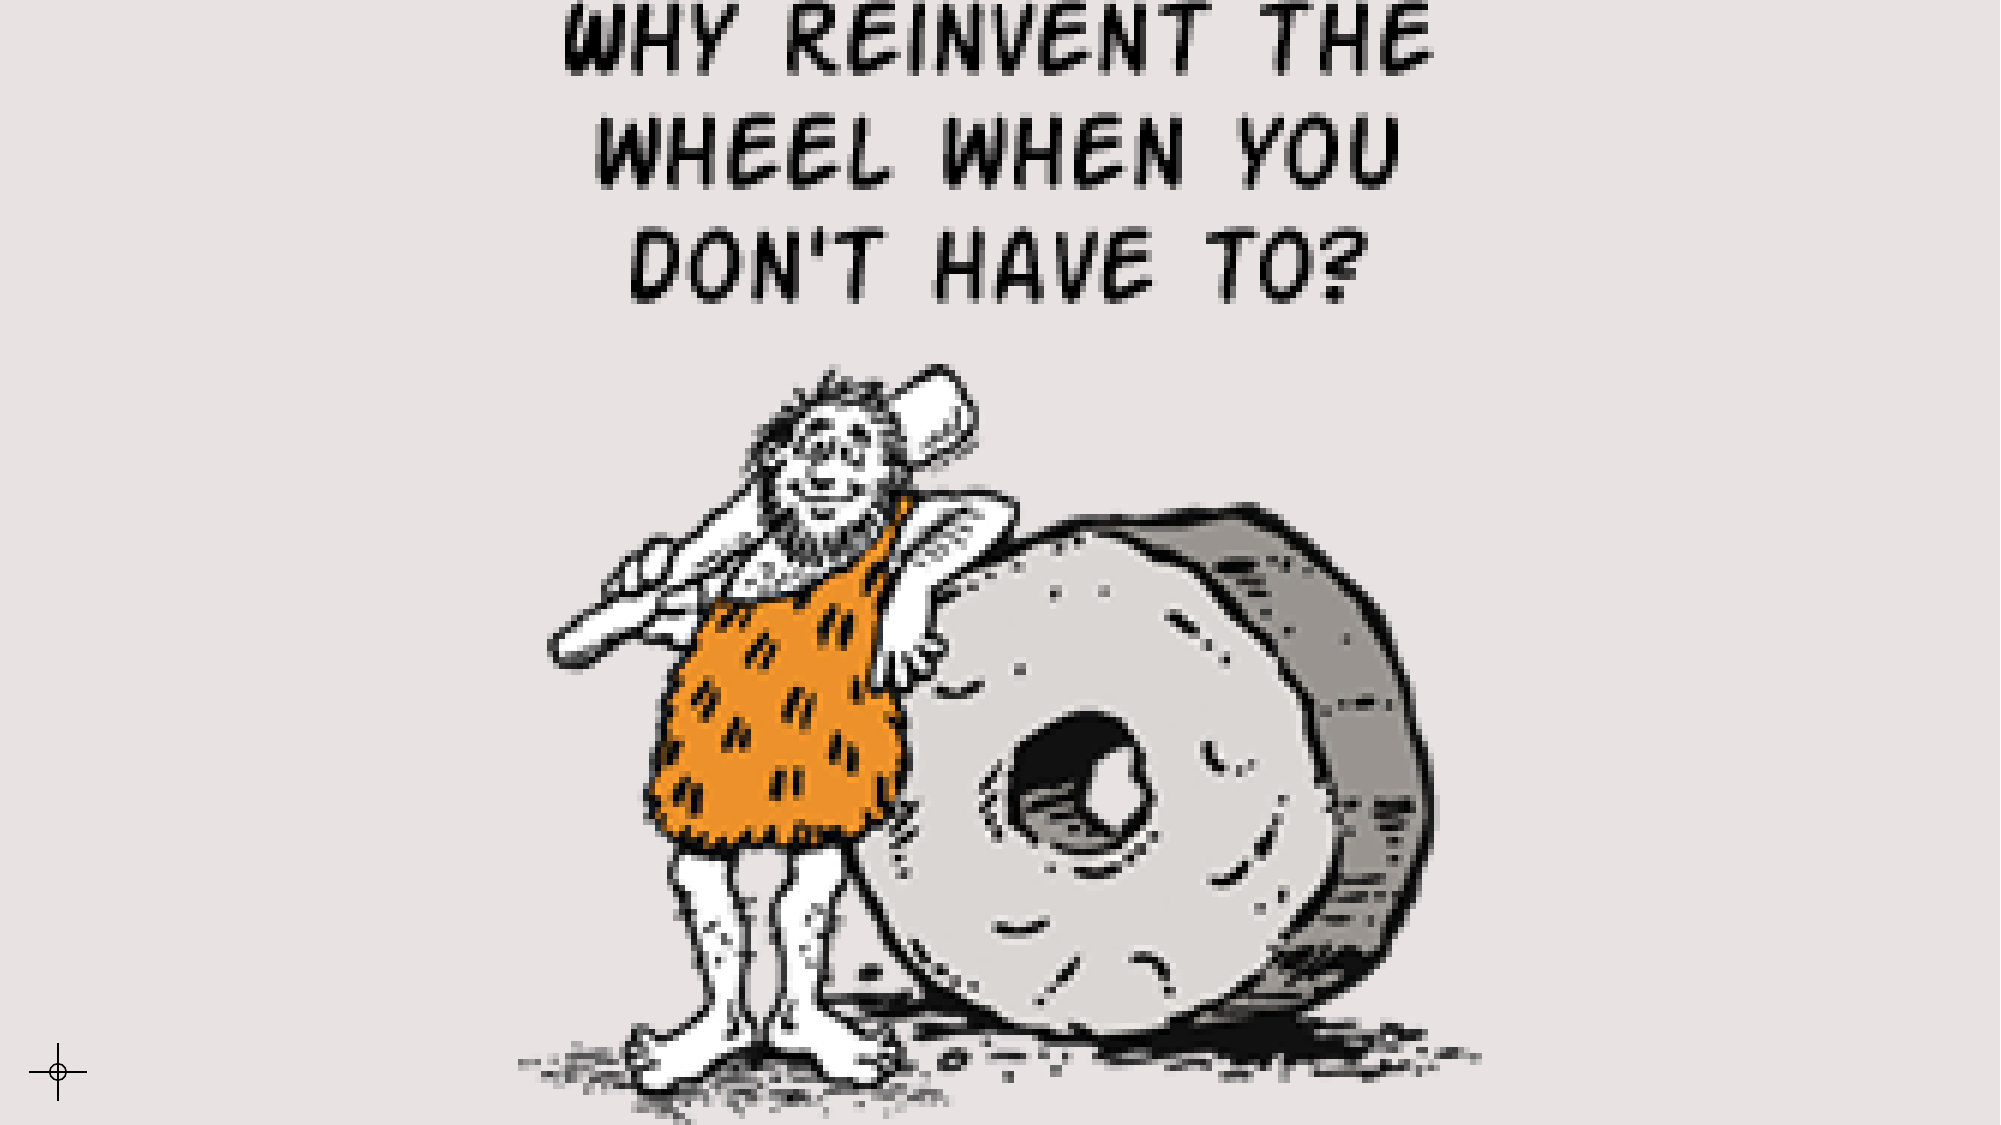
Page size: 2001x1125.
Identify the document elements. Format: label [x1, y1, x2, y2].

picture [518, 0, 1482, 1125]
